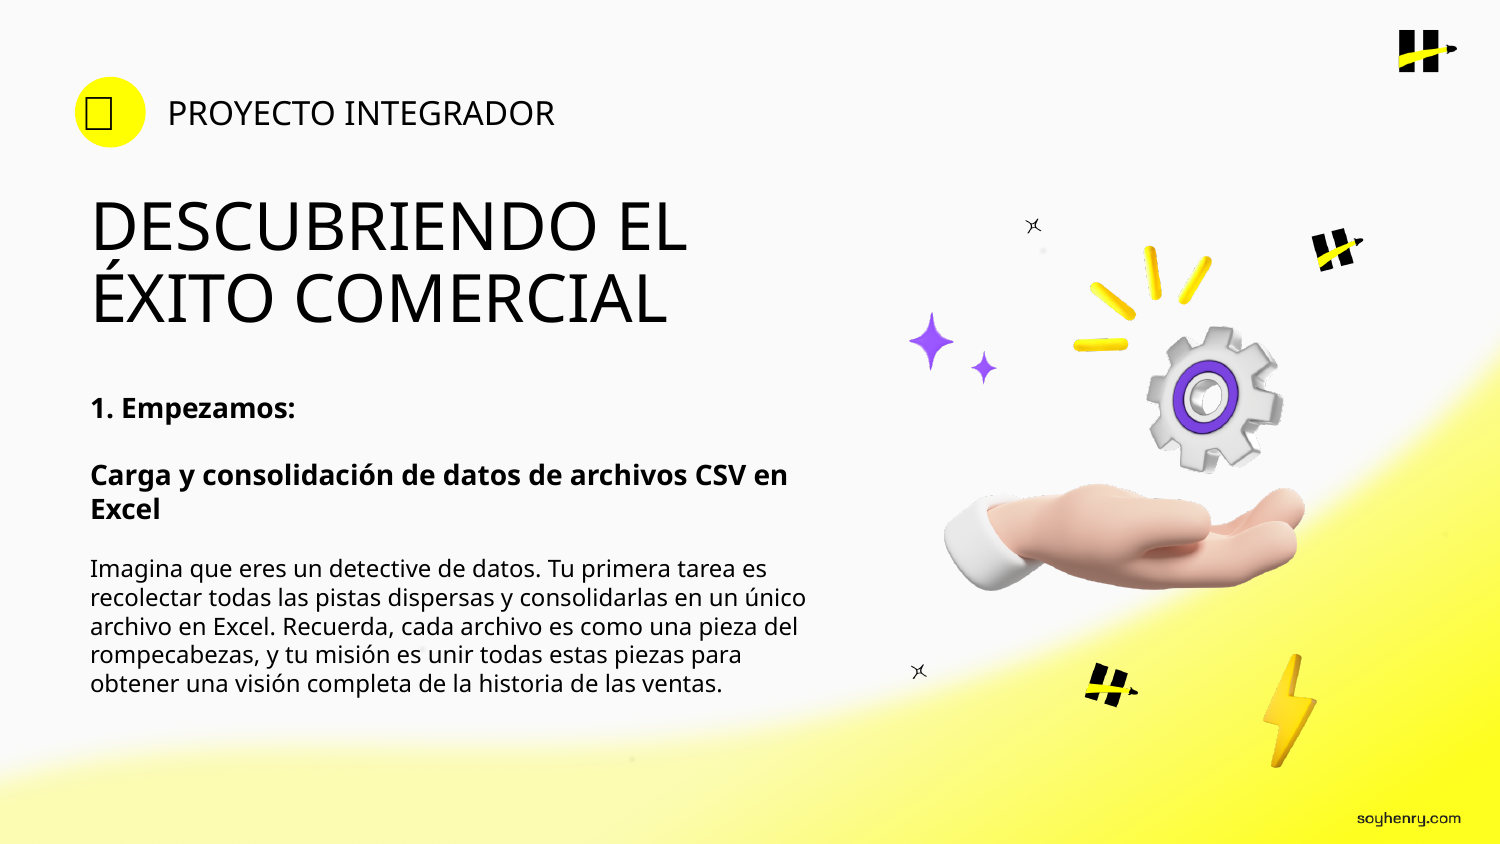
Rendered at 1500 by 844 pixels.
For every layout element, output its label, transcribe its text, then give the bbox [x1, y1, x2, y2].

text_box 1. Empezamos: Carga y consolidación de datos de archivos CSV en Excel Imagina que eres un detective de datos. Tu primera tarea es recolectar todas las pistas dispersas y consolidarlas en un único archivo en Excel. Recuerda, cada archivo es como una pieza del rompecabezas, y tu misión es unir todas estas piezas para obtener una visión completa de la historia de las ventas. [75, 375, 836, 771]
text_box DESCUBRIENDO EL ÉXITO COMERCIAL [75, 177, 836, 352]
text_box PROYECTO INTEGRADOR [163, 76, 909, 147]
picture [0, 0, 1500, 844]
text_box 🎯 [65, 67, 163, 156]
